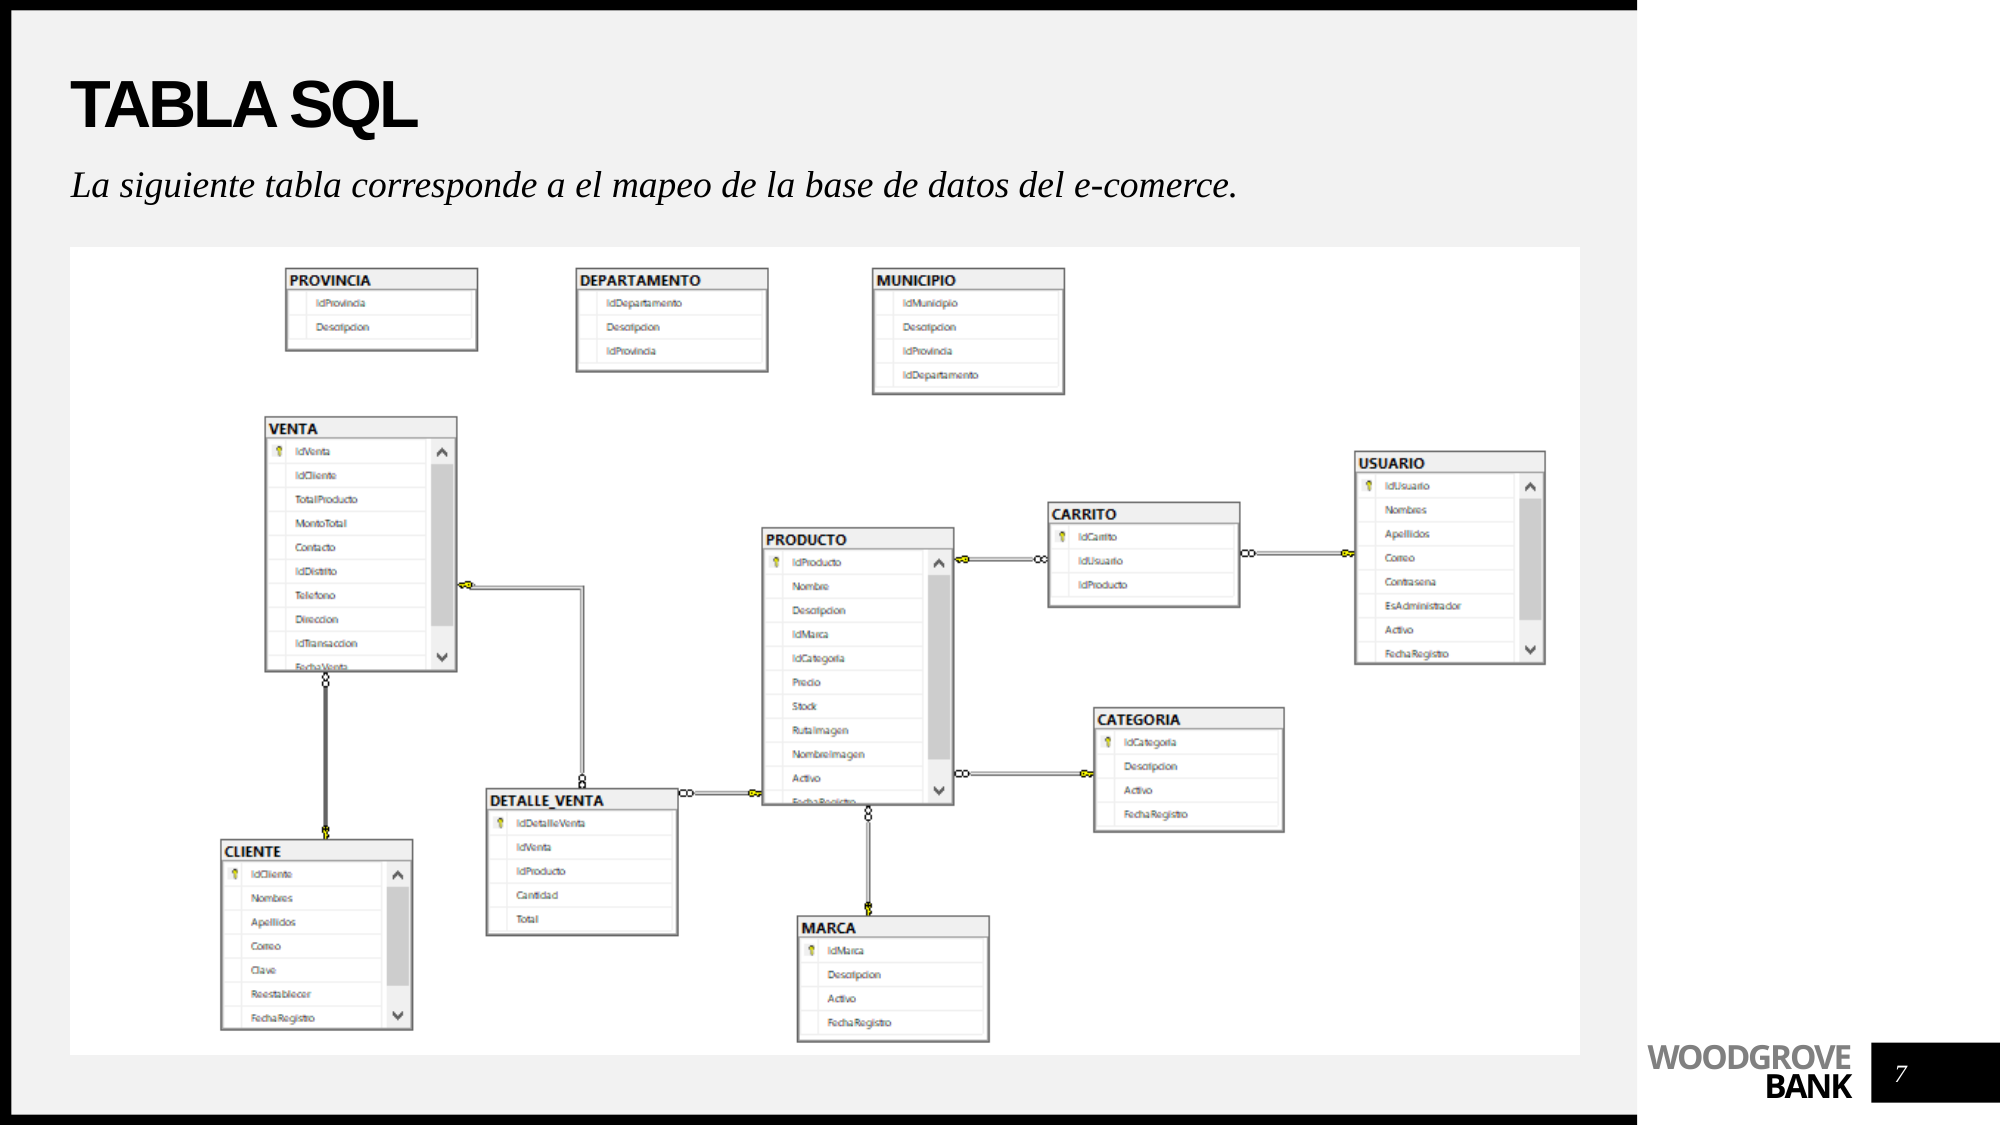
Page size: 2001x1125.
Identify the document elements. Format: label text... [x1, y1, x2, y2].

slide_number 7 [1877, 1050, 1924, 1096]
title Tabla sql [70, 70, 1580, 142]
picture [70, 247, 1580, 1055]
list La siguiente tabla corresponde a el mapeo de la base de datos del e-comerce. [70, 165, 1580, 225]
